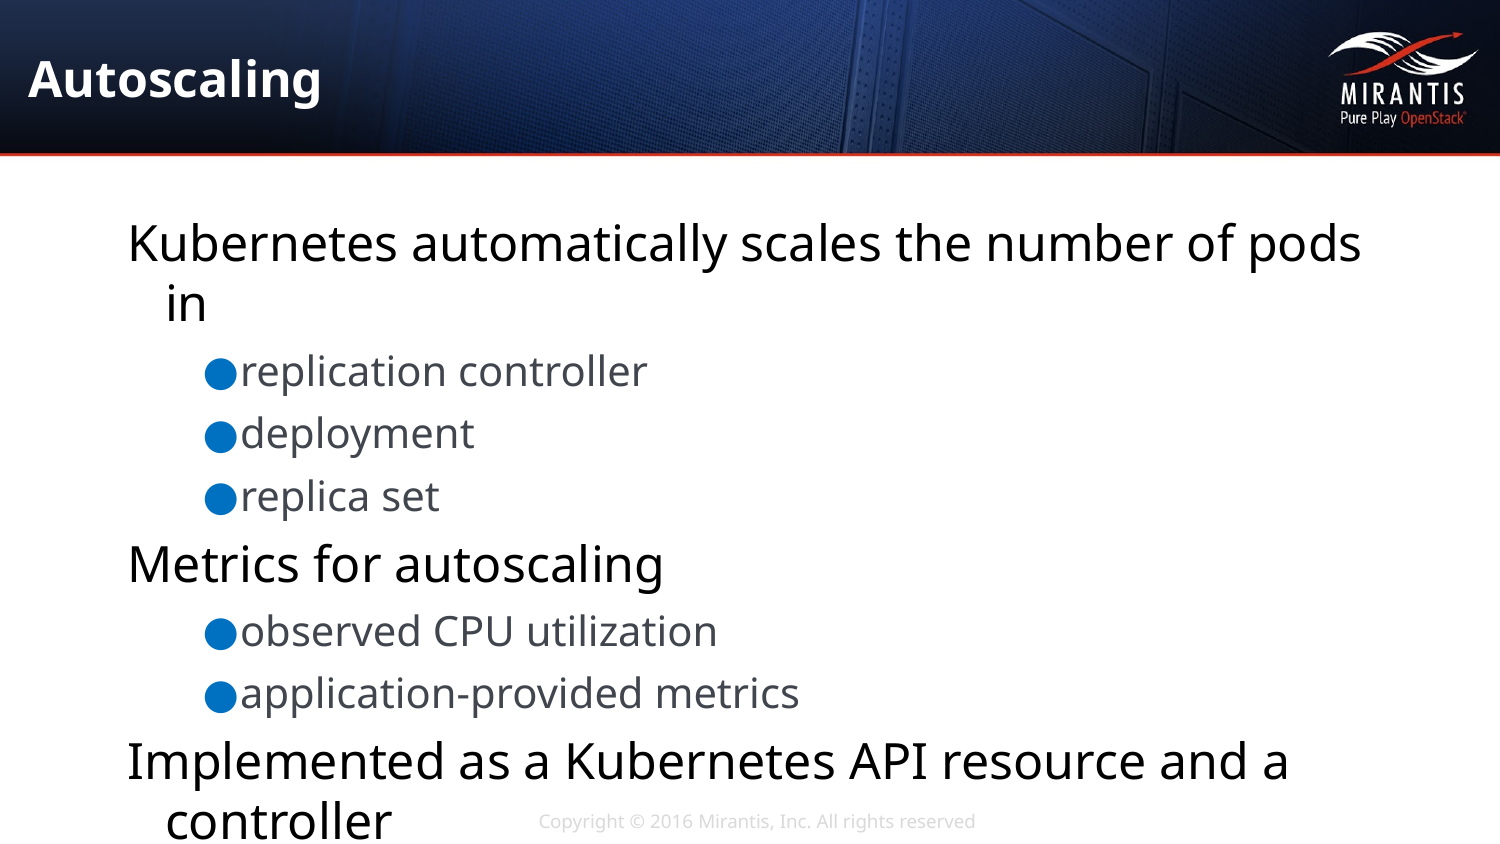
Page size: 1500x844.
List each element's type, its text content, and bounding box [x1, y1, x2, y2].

picture [0, 0, 1500, 844]
title Autoscaling [13, 0, 1332, 156]
list Kubernetes automatically scales the number of pods in replication controller deployment replica set Metrics for autoscaling observed CPU utilization application-provided metrics Implemented as a Kubernetes API resource and a controller [75, 196, 1425, 808]
